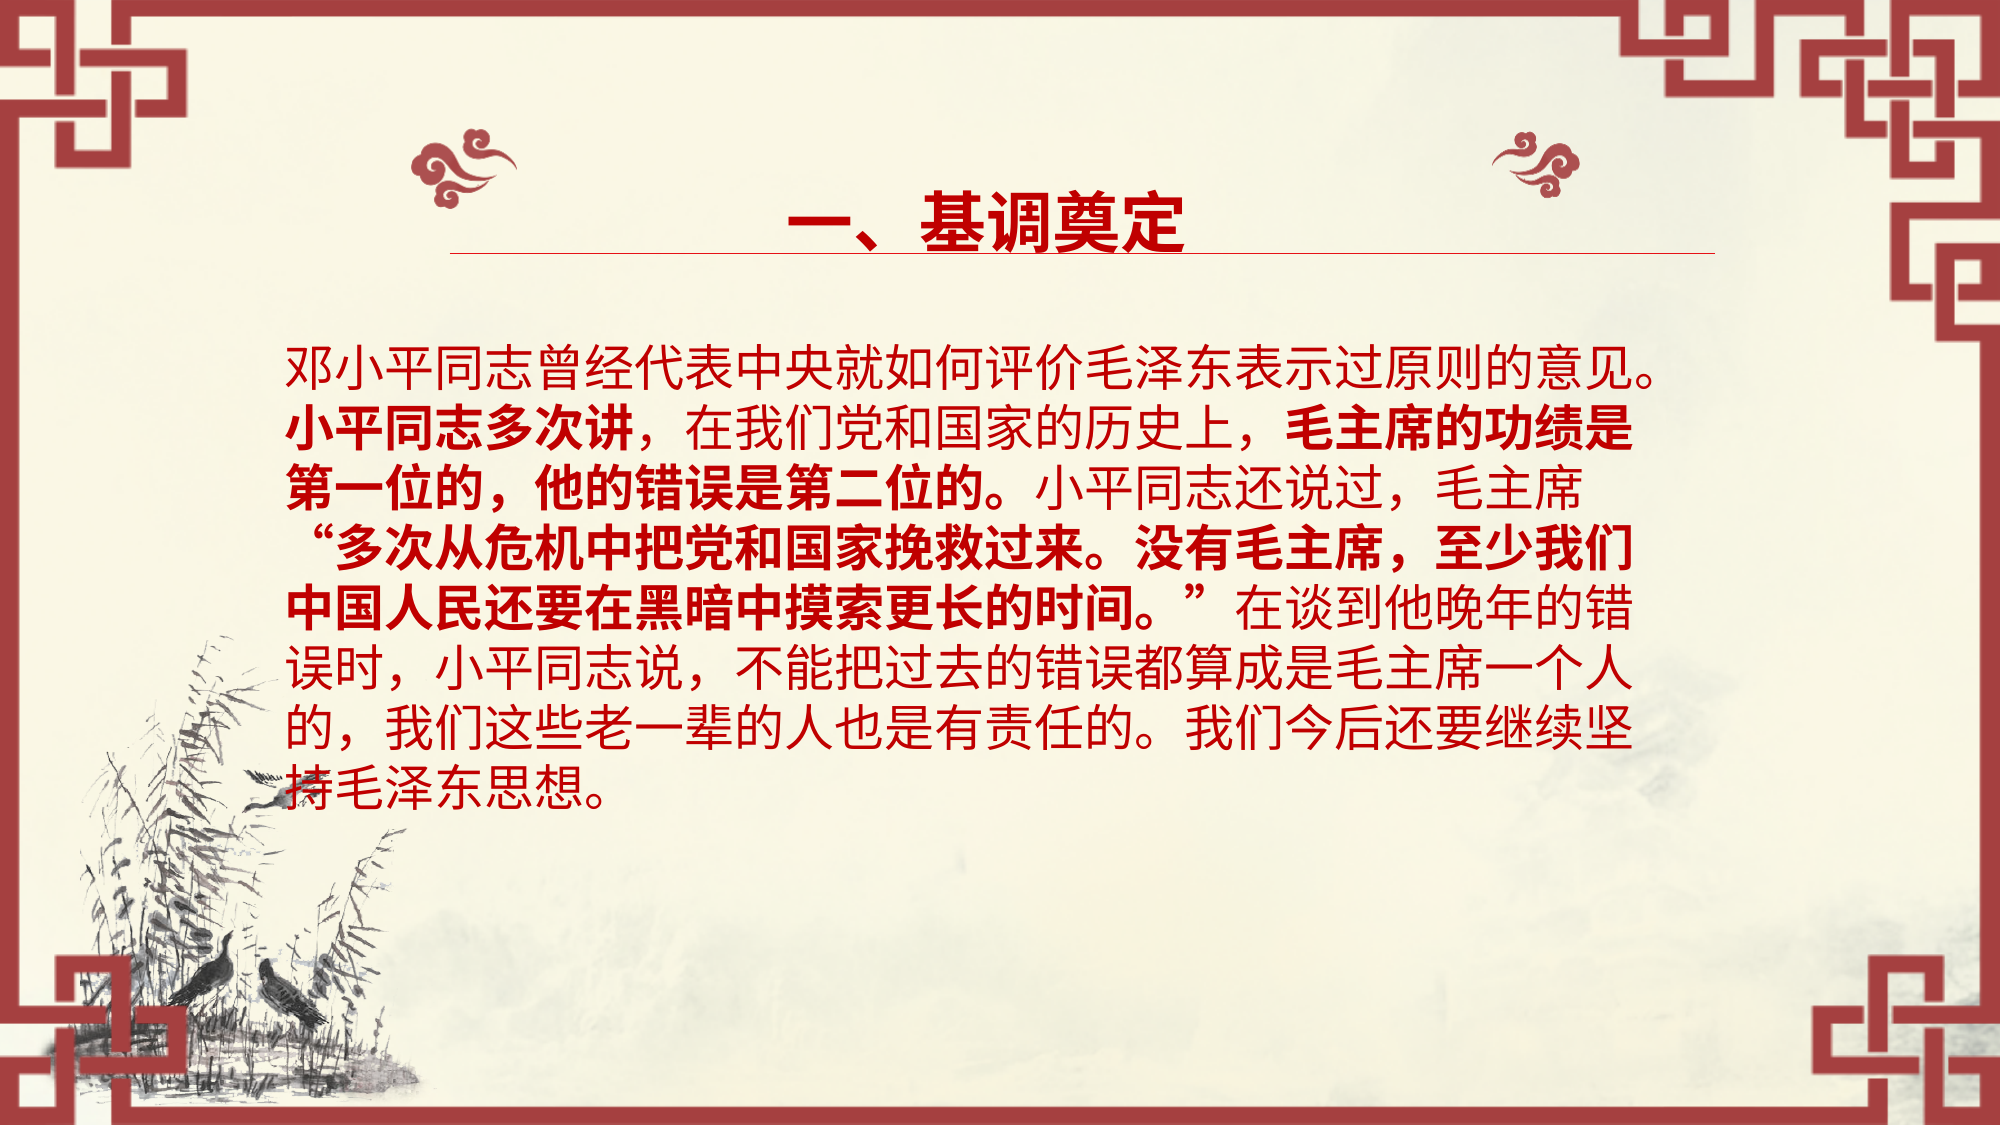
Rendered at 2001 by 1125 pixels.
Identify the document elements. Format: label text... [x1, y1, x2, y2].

text_box 一、基调奠定 [114, 173, 1859, 268]
text_box [999, 562, 1050, 613]
text_box [975, 537, 1025, 588]
text_box 邓小平同志曾经代表中央就如何评价毛泽东表示过原则的意见。小平同志多次讲，在我们党和国家的历史上，毛主席的功绩是第一位的，他的错误是第二位的。小平同志还说过，毛主席“多次从危机中把党和国家挽救过来。没有毛主席，至少我们中国人民还要在黑暗中摸索更长的时间。”在谈到他晚年的错误时，小平同志说，不能把过去的错误都算成是毛主席一个人的，我们这些老一辈的人也是有责任的。我们今后还要继续坚持毛泽东思想。 [269, 269, 1679, 824]
text_box [653, 537, 1025, 910]
text_box [1025, 587, 1075, 638]
